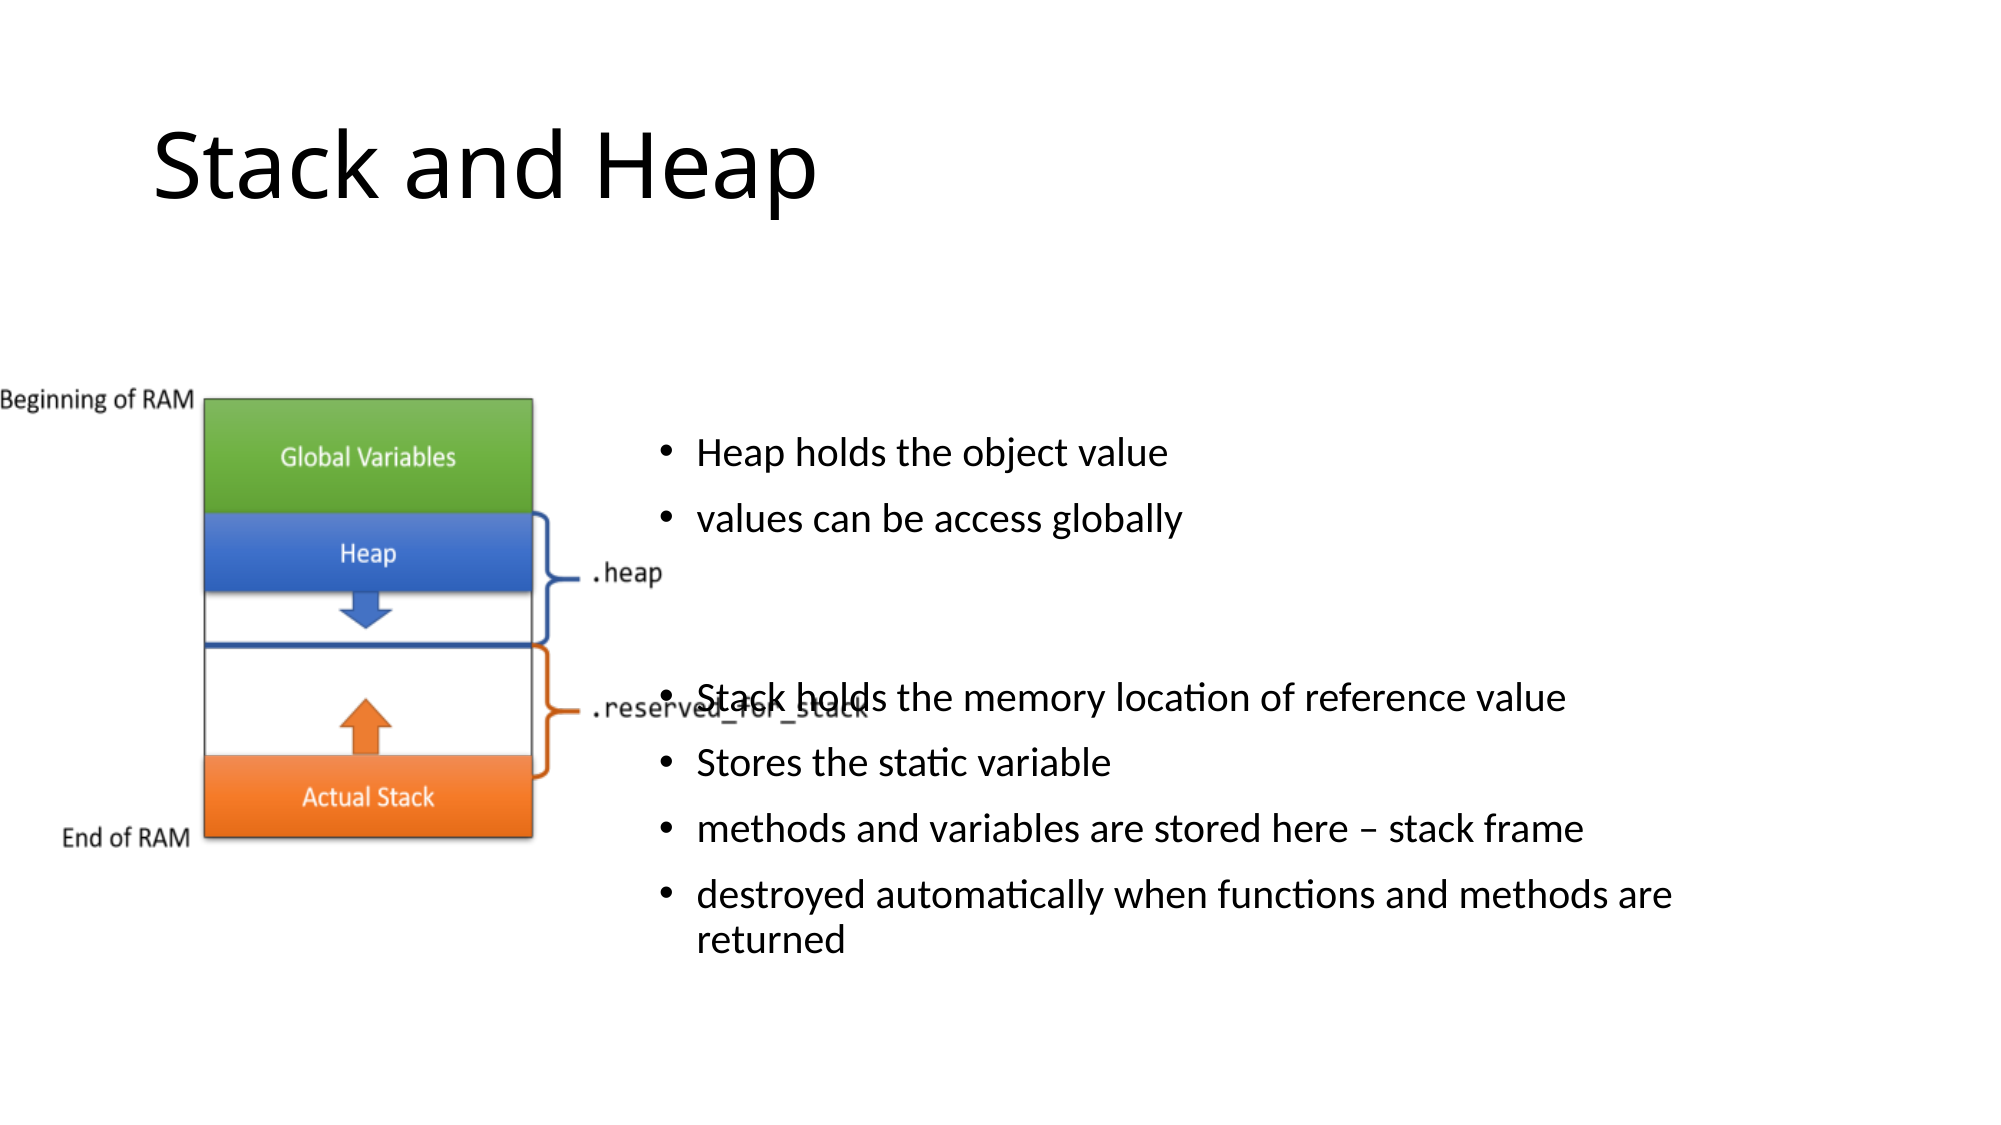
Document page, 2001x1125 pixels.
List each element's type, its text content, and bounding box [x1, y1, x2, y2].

list Stack holds the memory location of reference value Stores the static variable methods and variables are stored here – stack frame destroyed automatically when functions and methods are returned [644, 667, 1760, 1027]
text_box Heap holds the object value values can be access globally [898, 422, 1760, 572]
picture [0, 372, 898, 873]
title Stack and Heap [137, 59, 1863, 278]
